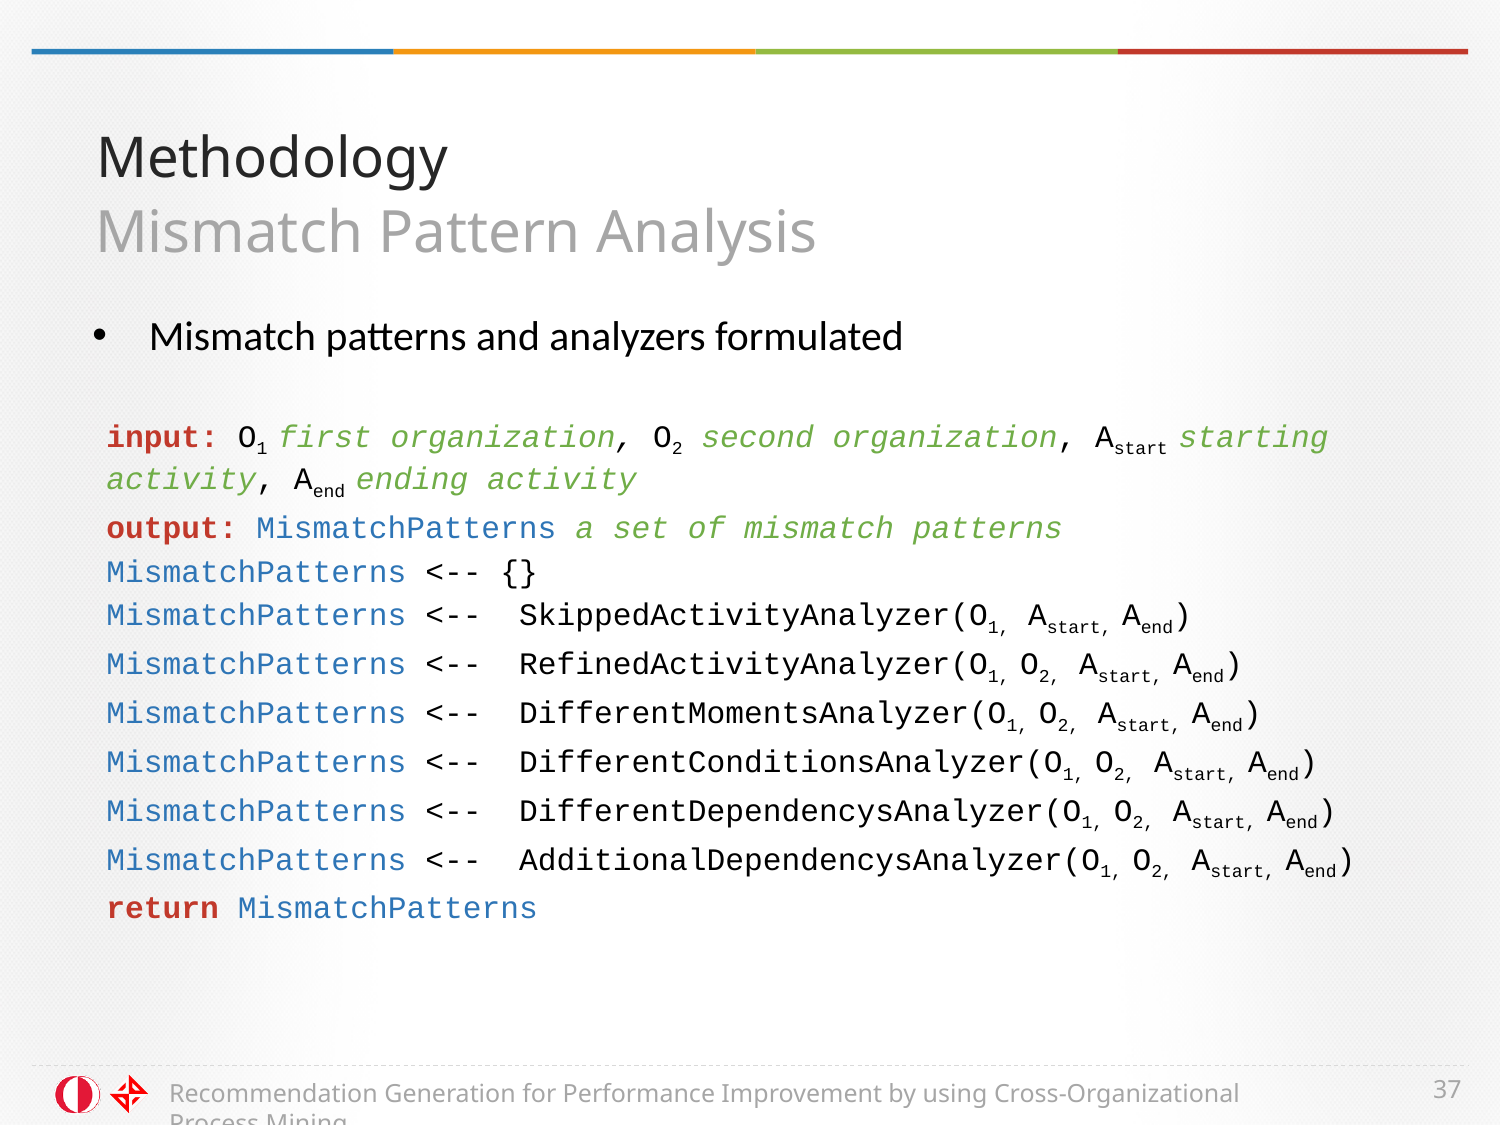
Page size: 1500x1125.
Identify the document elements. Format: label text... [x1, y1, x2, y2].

picture [174, 1116, 181, 1123]
text_box Mismatch Pattern Analysis [80, 187, 1500, 272]
text_box input: O1 first organization, O2 second organization, Astart starting activity, Aend ending activity output: MismatchPatterns a set of mismatch patterns MismatchPatterns <-- {} MismatchPatterns <-- SkippedActivityAnalyzer(O1, Astart, Aend) MismatchPatterns <-- RefinedActivityAnalyzer(O1, O2, Astart, Aend) MismatchPatterns <-- DifferentMomentsAnalyzer(O1, O2, Astart, Aend) MismatchPatterns <-- DifferentConditionsAnalyzer(O1, O2, Astart, Aend) MismatchPatterns <-- DifferentDependencysAnalyzer(O1, O2, Astart, Aend) MismatchPatterns <-- AdditionalDependencysAnalyzer(O1, O2, Astart, Aend) return MismatchPatterns [95, 410, 1417, 904]
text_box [31, 48, 1469, 55]
picture [272, 1116, 281, 1125]
picture [0, 0, 1500, 1125]
text_box Methodology [81, 114, 1500, 187]
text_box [31, 1065, 1477, 1116]
picture [179, 1116, 267, 1125]
text_box Mismatch patterns and analyzers formulated [81, 303, 1403, 406]
